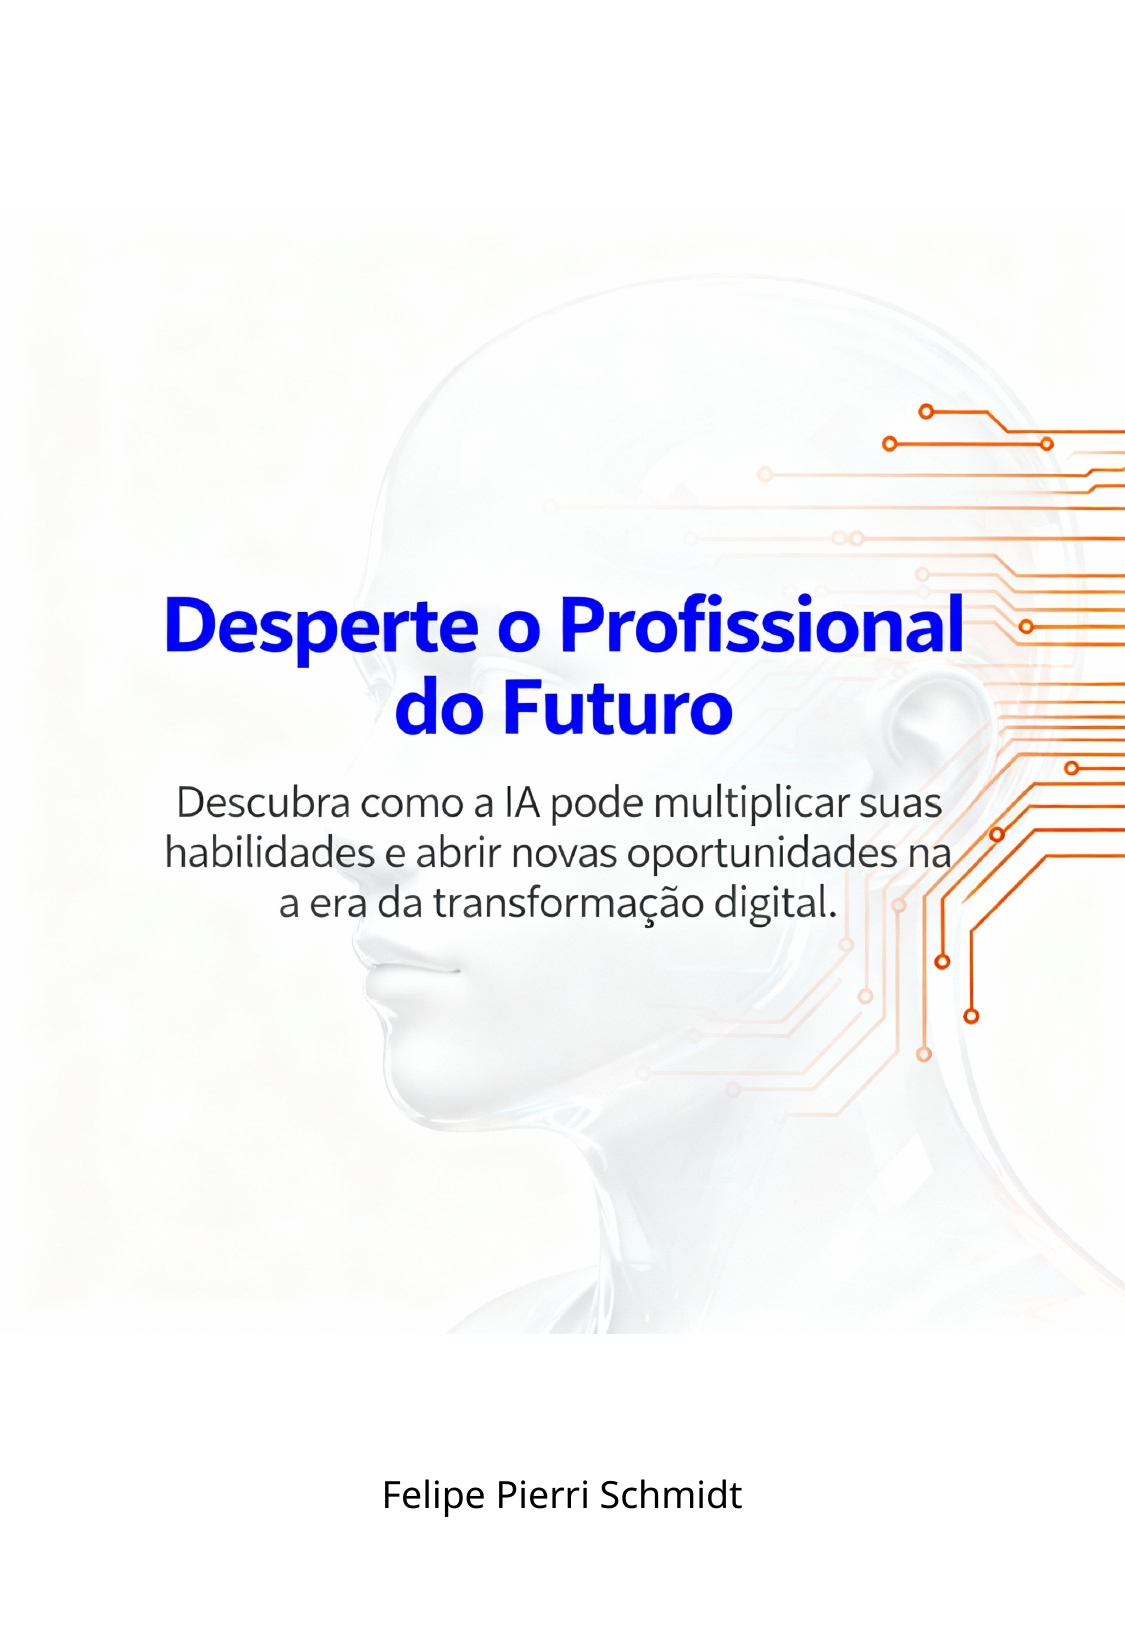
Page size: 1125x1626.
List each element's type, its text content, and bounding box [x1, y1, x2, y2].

picture [0, 208, 1125, 1335]
text_box Felipe Pierri Schmidt [366, 1463, 758, 1524]
